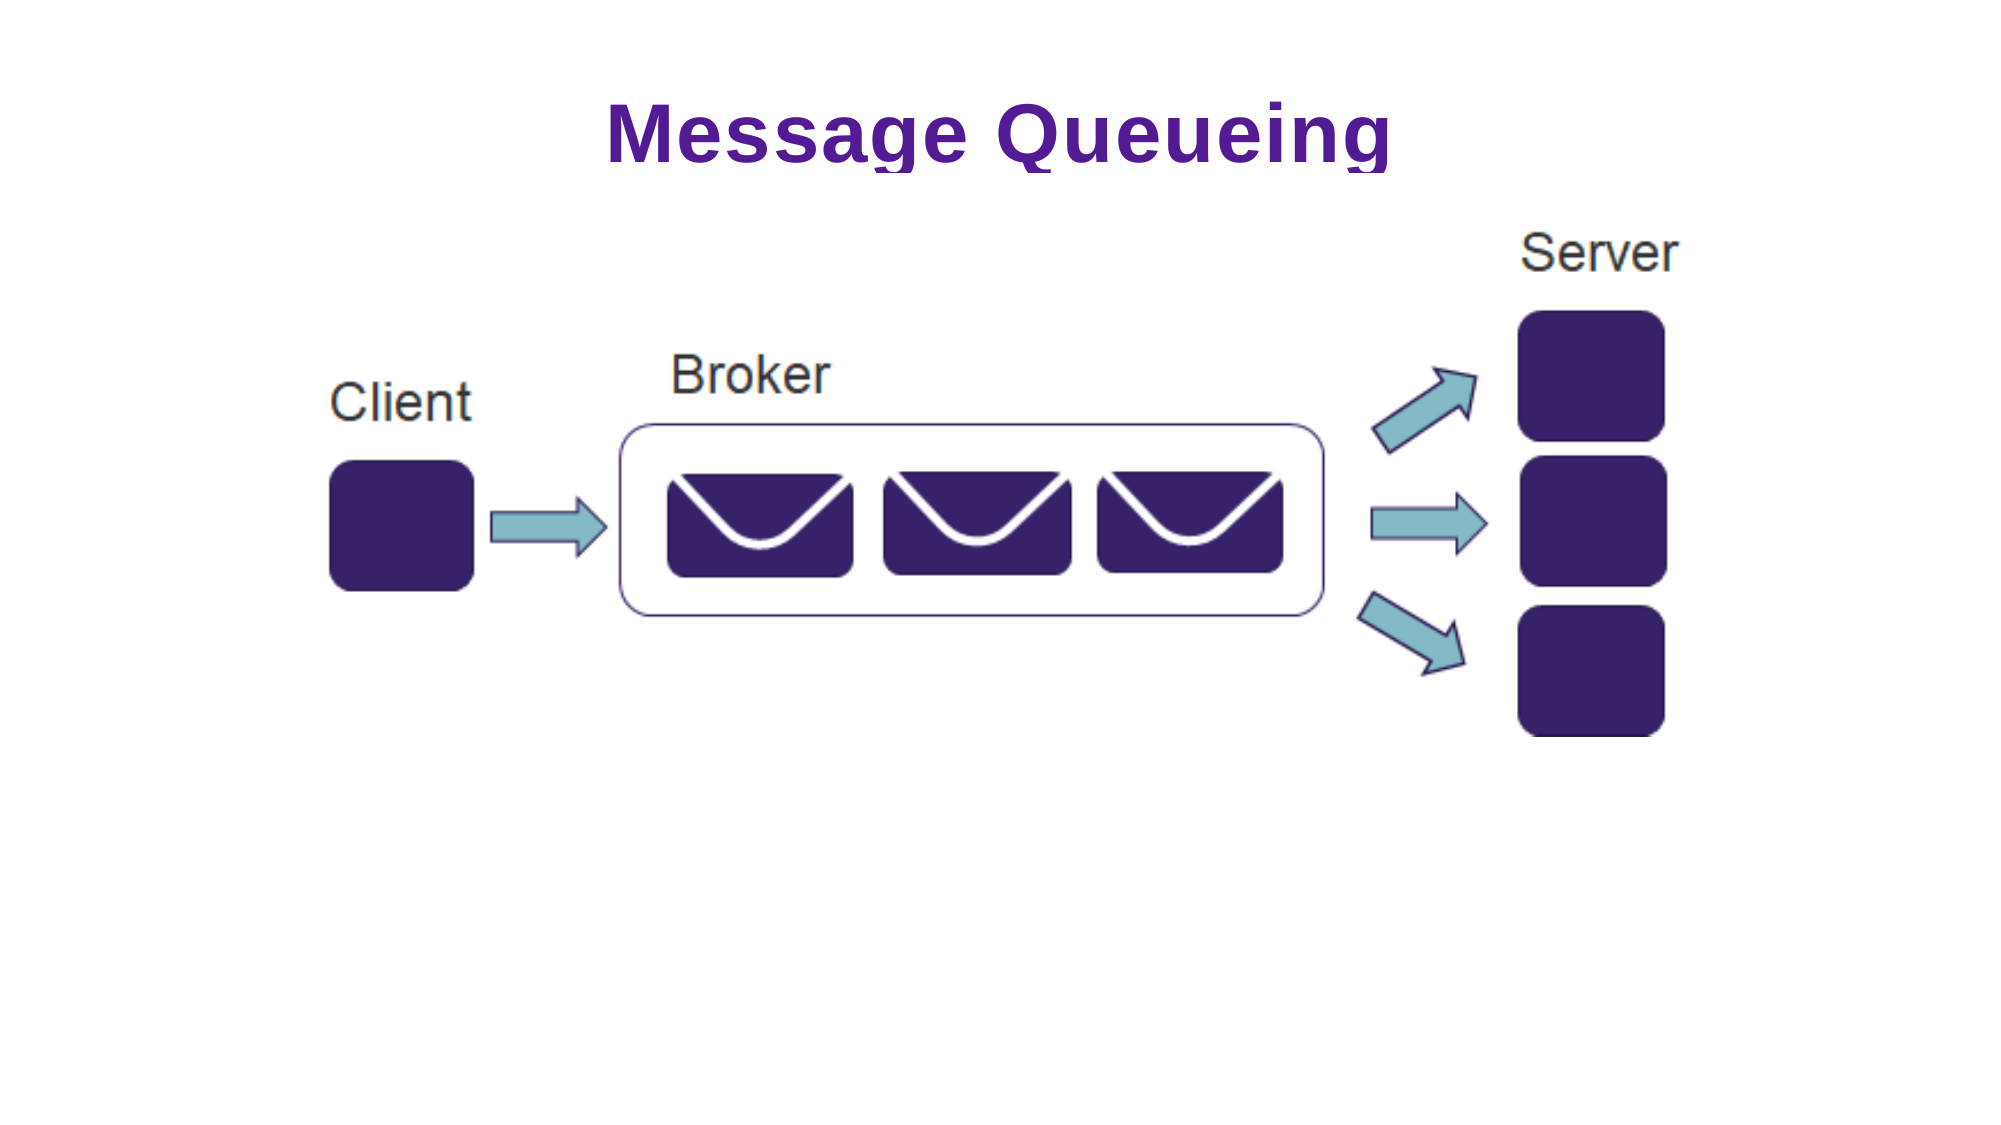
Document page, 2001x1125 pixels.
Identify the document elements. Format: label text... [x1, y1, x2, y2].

title Message Queueing [99, 59, 1900, 211]
picture [215, 173, 1785, 737]
